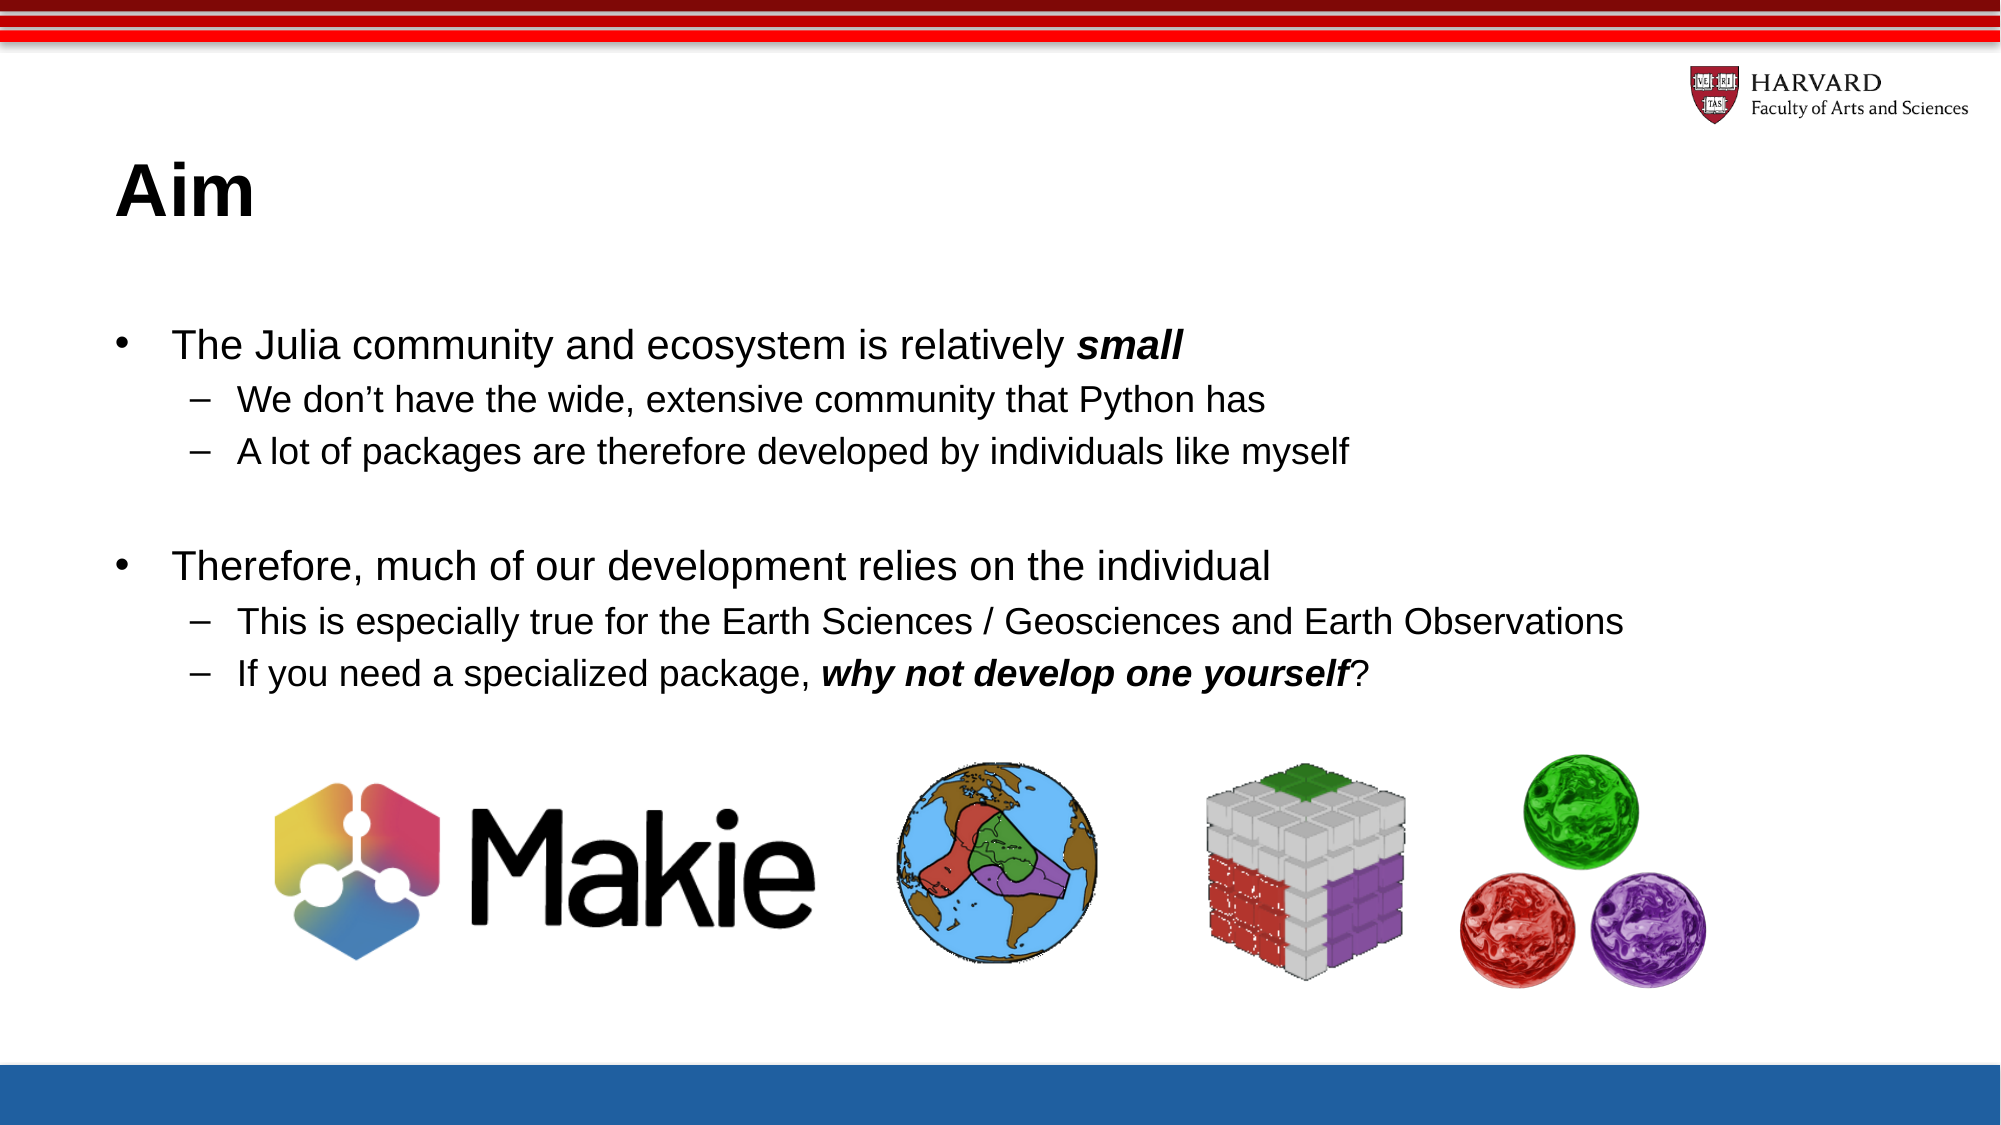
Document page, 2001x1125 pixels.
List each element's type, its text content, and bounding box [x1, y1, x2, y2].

picture [1456, 746, 1708, 998]
picture [858, 752, 1110, 976]
title Aim [99, 92, 1900, 280]
picture [249, 751, 834, 990]
picture [1680, 57, 1979, 131]
picture [1181, 752, 1436, 1007]
list The Julia community and ecosystem is relatively small We don’t have the wide, extensive community that Python has A lot of packages are therefore developed by individuals like myself Therefore, much of our development relies on the individual This is especially true for the Earth Sciences / Geosciences and Earth Observations If you need a specialized package, why not develop one yourself? [99, 309, 1900, 946]
